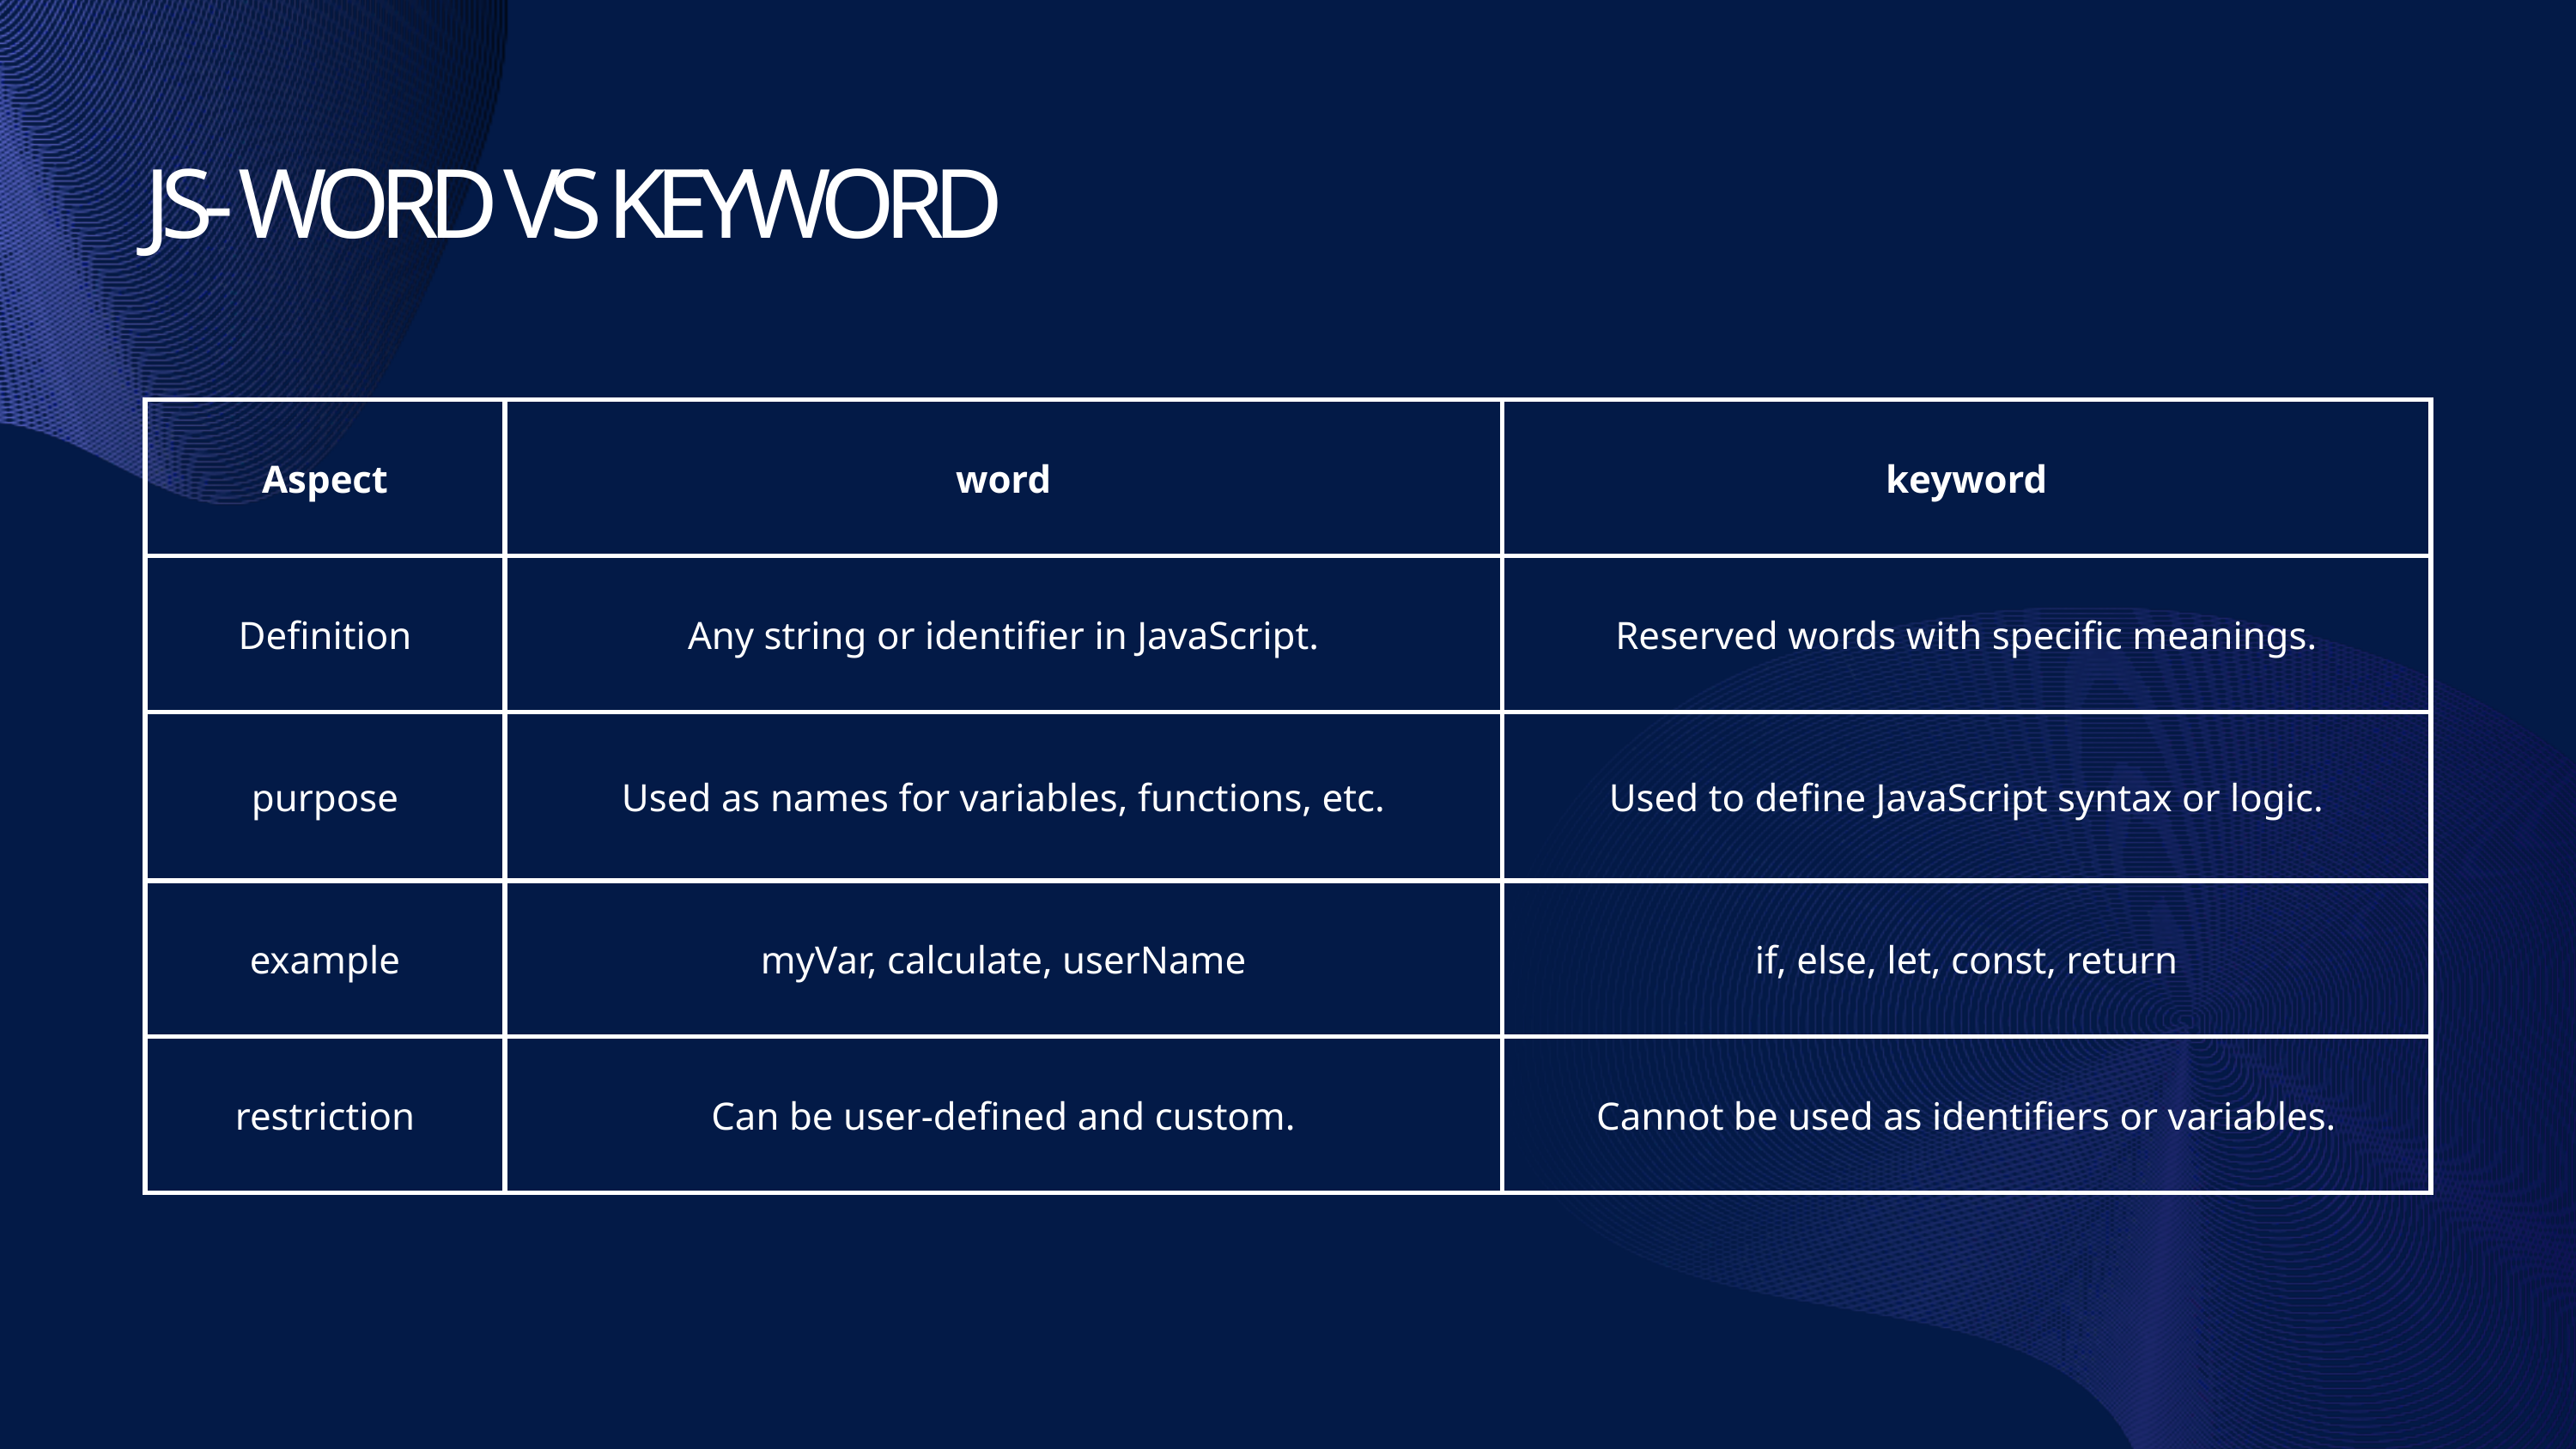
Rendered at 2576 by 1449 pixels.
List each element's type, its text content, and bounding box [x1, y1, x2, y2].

text_box [0, 0, 519, 516]
table_header Aspect [148, 402, 502, 554]
table_cell purpose [148, 714, 502, 878]
table_cell Definition [148, 558, 502, 710]
table_cell myVar, calculate, userName [507, 883, 1500, 1034]
table_header word [507, 402, 1500, 554]
table_cell Used as names for variables, functions, etc. [507, 714, 1500, 878]
table_cell Reserved words with specific meanings. [1504, 558, 2428, 710]
table_cell restriction [148, 1039, 502, 1191]
text_box [1489, 601, 2576, 1449]
text_box JS- WORD VS KEYWORD [144, 149, 1565, 258]
table_cell Cannot be used as identifiers or variables. [1504, 1039, 2428, 1191]
table_cell Can be user-defined and custom. [507, 1039, 1500, 1191]
table_cell Used to define JavaScript syntax or logic. [1504, 714, 2428, 878]
table_cell Any string or identifier in JavaScript. [507, 558, 1500, 710]
table_cell if, else, let, const, return [1504, 883, 2428, 1034]
table_cell example [148, 883, 502, 1034]
table_header keyword [1504, 402, 2428, 554]
